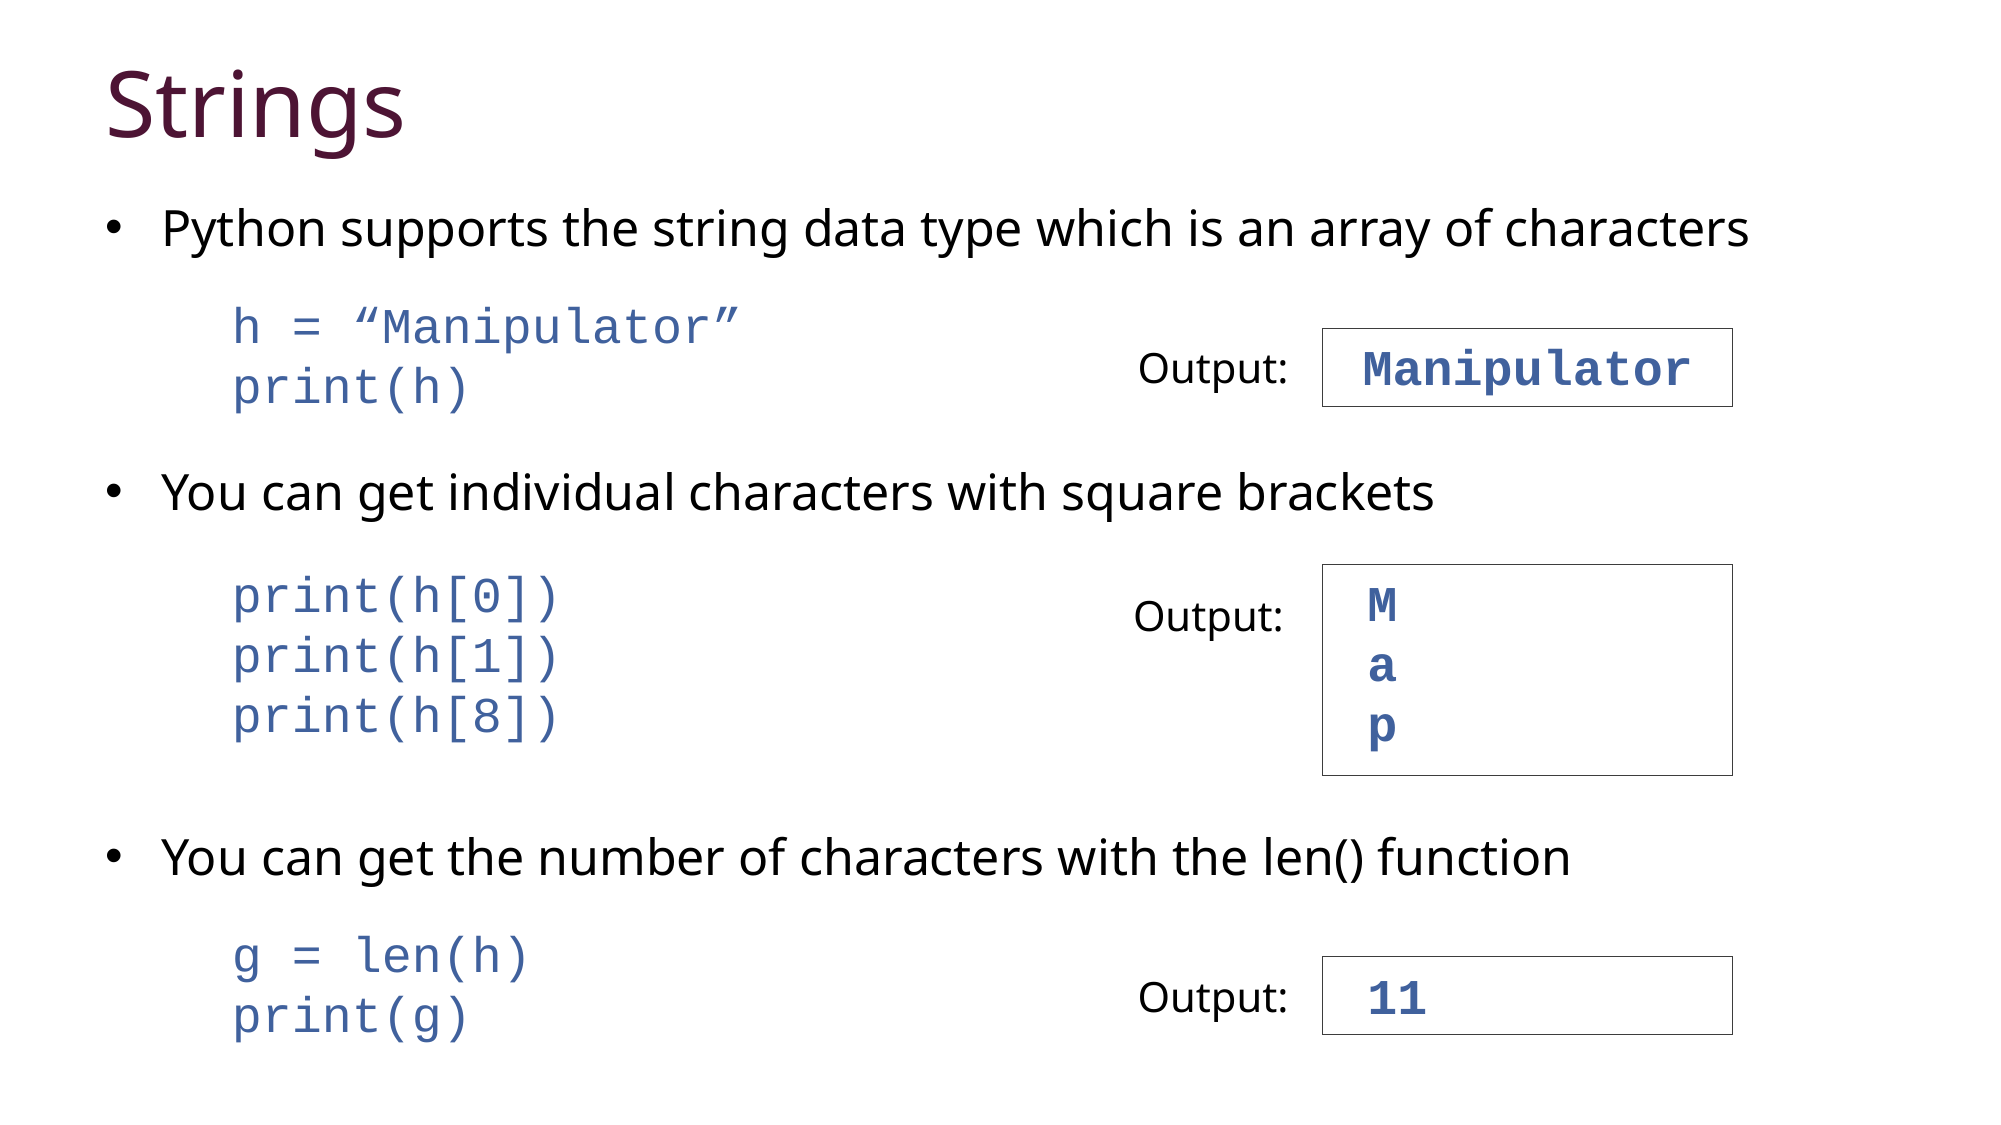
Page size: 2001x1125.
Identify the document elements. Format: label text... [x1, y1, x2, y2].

text_box print(h[0]) print(h[1]) print(h[8]) [216, 554, 1780, 809]
text_box 11 [1322, 956, 1733, 1035]
text_box Python supports the string data type which is an array of characters [90, 189, 1837, 287]
text_box Manipulator [1322, 328, 1733, 407]
text_box Strings [90, 48, 1323, 164]
text_box Output: [1122, 962, 1361, 1040]
text_box You can get the number of characters with the len() function [90, 817, 1837, 915]
text_box Output: [1118, 582, 1322, 659]
text_box You can get individual characters with square brackets [90, 452, 1837, 550]
text_box M a p [1322, 564, 1733, 776]
text_box Output: [1122, 334, 1361, 411]
text_box g = len(h) print(g) [216, 915, 1780, 1125]
text_box h = “Manipulator” print(h) [216, 287, 1780, 452]
